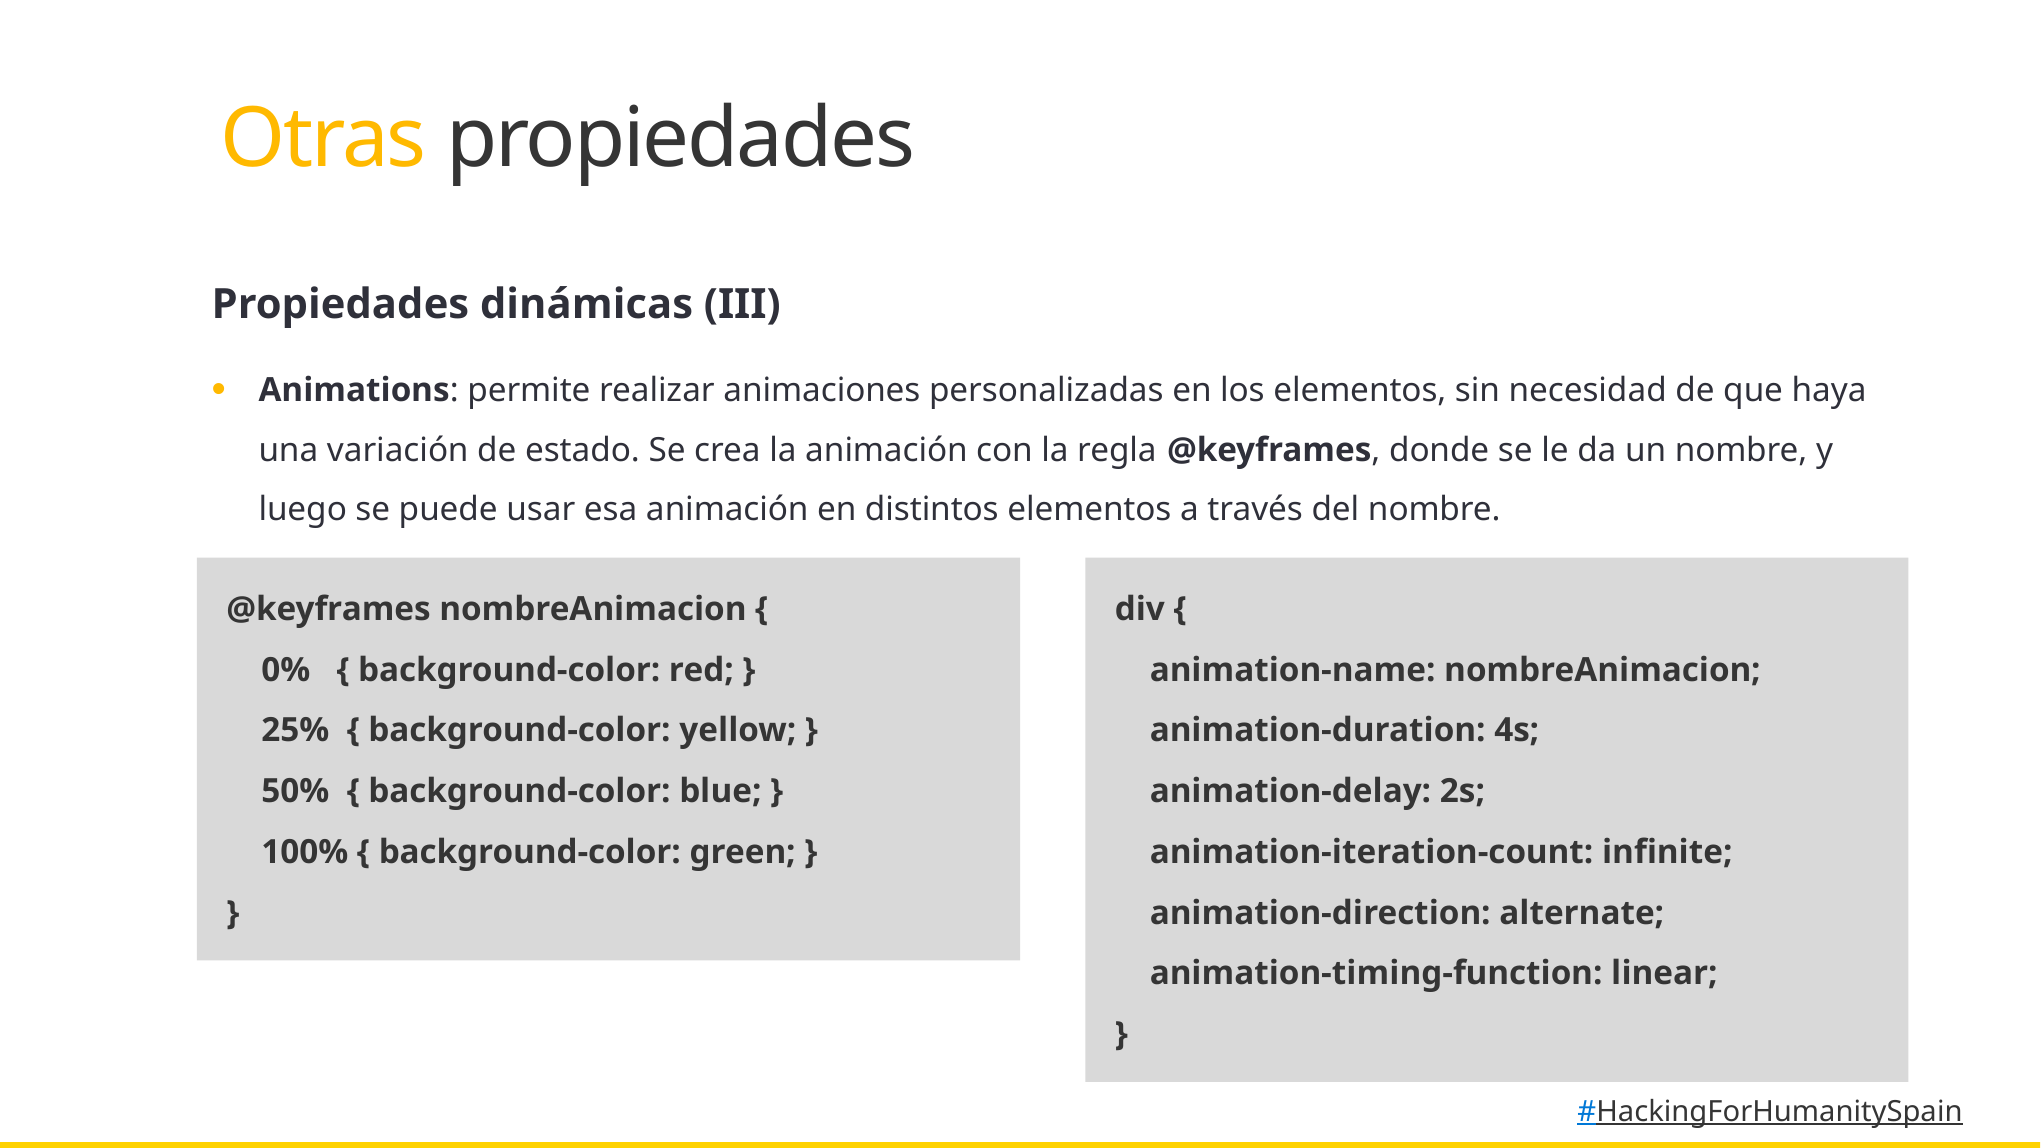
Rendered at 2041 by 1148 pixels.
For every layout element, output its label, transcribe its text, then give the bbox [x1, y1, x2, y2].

text_box Propiedades dinámicas (III) Animations: permite realizar animaciones personalizadas en los elementos, sin necesidad de que haya una variación de estado. Se crea la animación con la regla @keyframes, donde se le da un nombre, y luego se puede usar esa animación en distintos elementos a través del nombre. [196, 244, 1932, 535]
text_box @keyframes nombreAnimacion { 0% { background-color: red; } 25% { background-color: yellow; } 50% { background-color: blue; } 100% { background-color: green; } } [196, 557, 1021, 961]
text_box Otras propiedades [196, 79, 1724, 231]
text_box div { animation-name: nombreAnimacion; animation-duration: 4s; animation-delay: 2s; animation-iteration-count: infinite; animation-direction: alternate; animation-timing-function: linear; } [1085, 557, 1909, 1082]
text_box [0, 1141, 2041, 1148]
text_box #HackingForHumanitySpain [1547, 1074, 2026, 1147]
